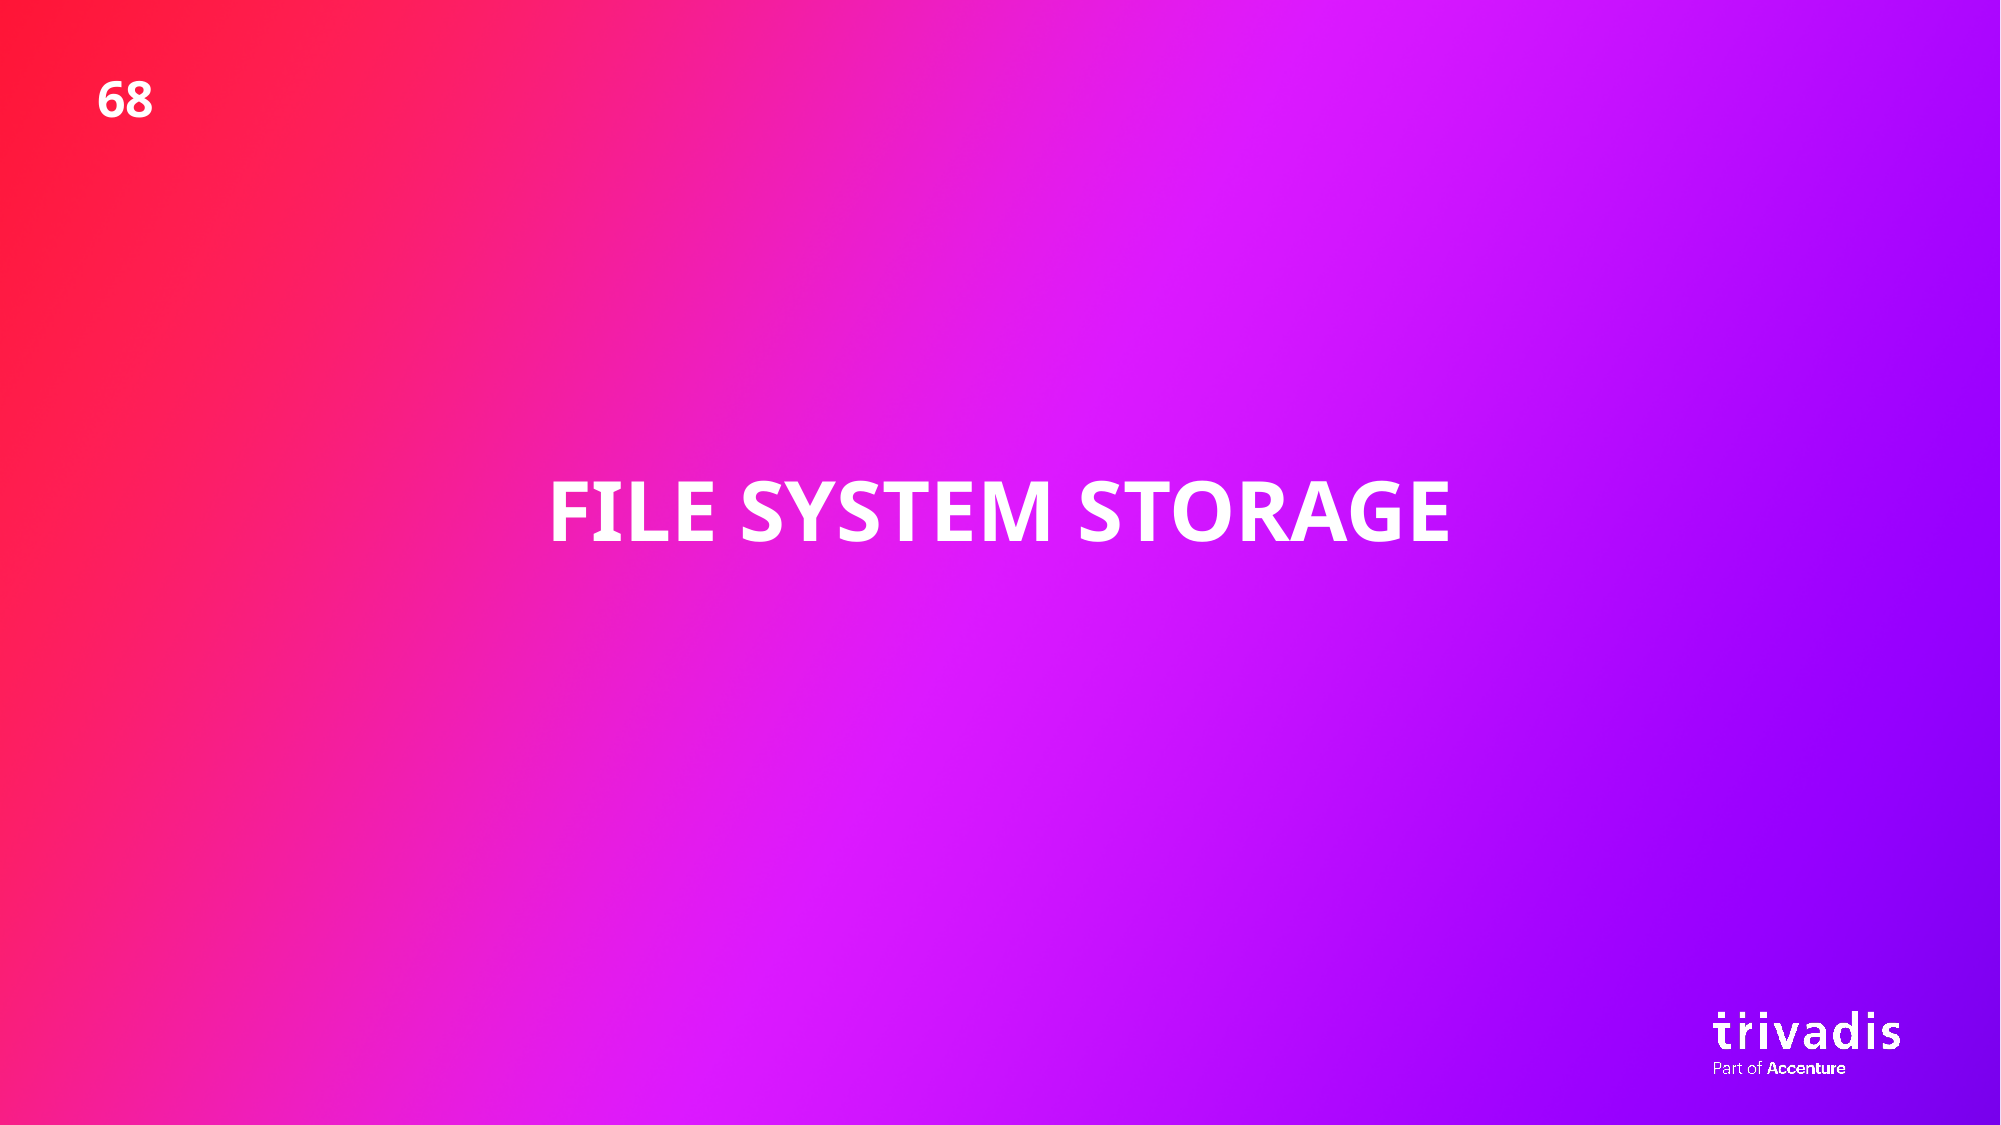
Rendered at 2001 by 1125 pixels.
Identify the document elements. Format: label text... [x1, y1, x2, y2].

picture [0, 0, 2001, 1125]
title File system storage [150, 462, 1850, 686]
